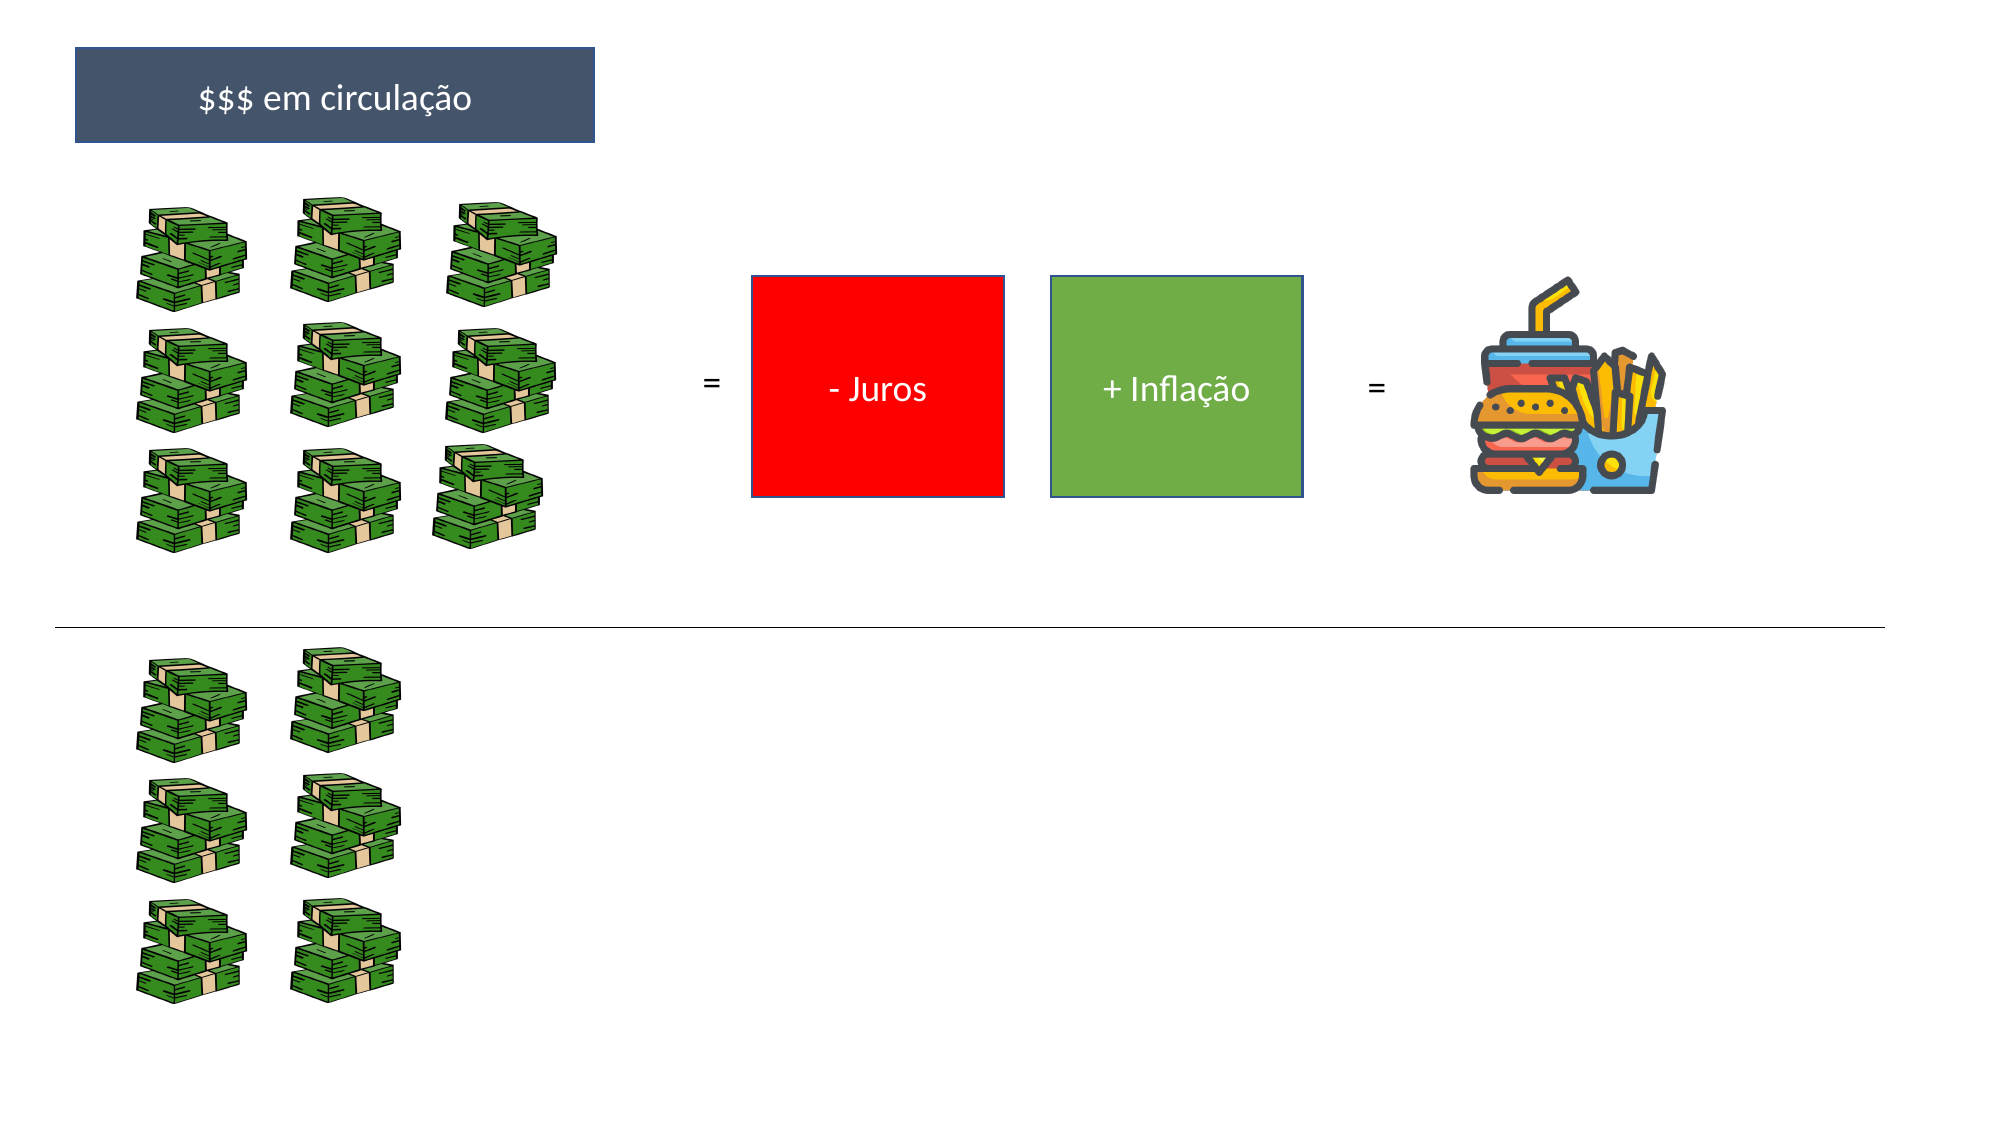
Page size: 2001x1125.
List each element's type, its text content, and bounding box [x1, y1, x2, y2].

picture [285, 189, 406, 310]
text_box - Juros [751, 275, 1004, 497]
text_box = [687, 349, 737, 410]
text_box + Inflação [1050, 275, 1303, 497]
picture [285, 639, 406, 761]
picture [131, 199, 252, 561]
picture [285, 440, 406, 561]
text_box $$$ em circulação [75, 48, 595, 142]
picture [441, 194, 562, 315]
picture [285, 890, 406, 1011]
picture [285, 314, 406, 435]
picture [285, 765, 406, 886]
picture [1452, 269, 1684, 501]
picture [131, 650, 252, 1012]
text_box = [1352, 355, 1402, 416]
picture [427, 320, 561, 557]
